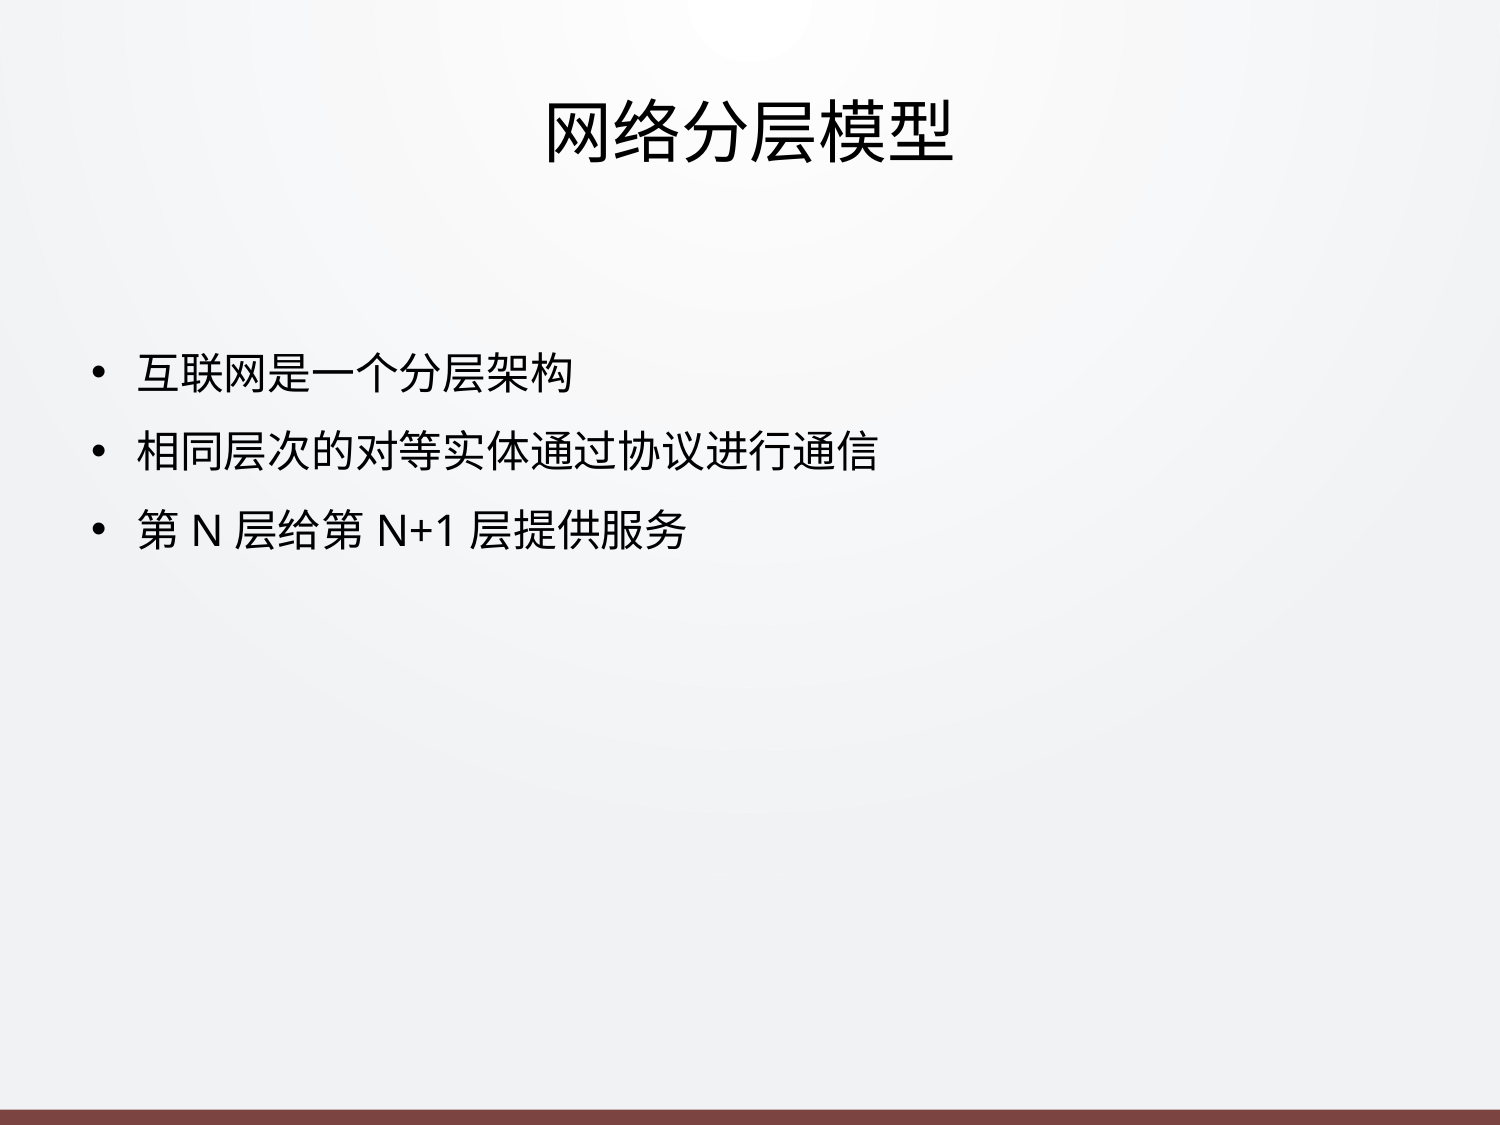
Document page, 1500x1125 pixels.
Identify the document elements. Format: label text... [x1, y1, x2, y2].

title 网络分层模型 [76, 66, 1424, 205]
list 互联⽹是⼀个分层架构 相同层次的对等实体通过协议进⾏通信 第N层给第N+1层提供服务 [76, 259, 1424, 1027]
